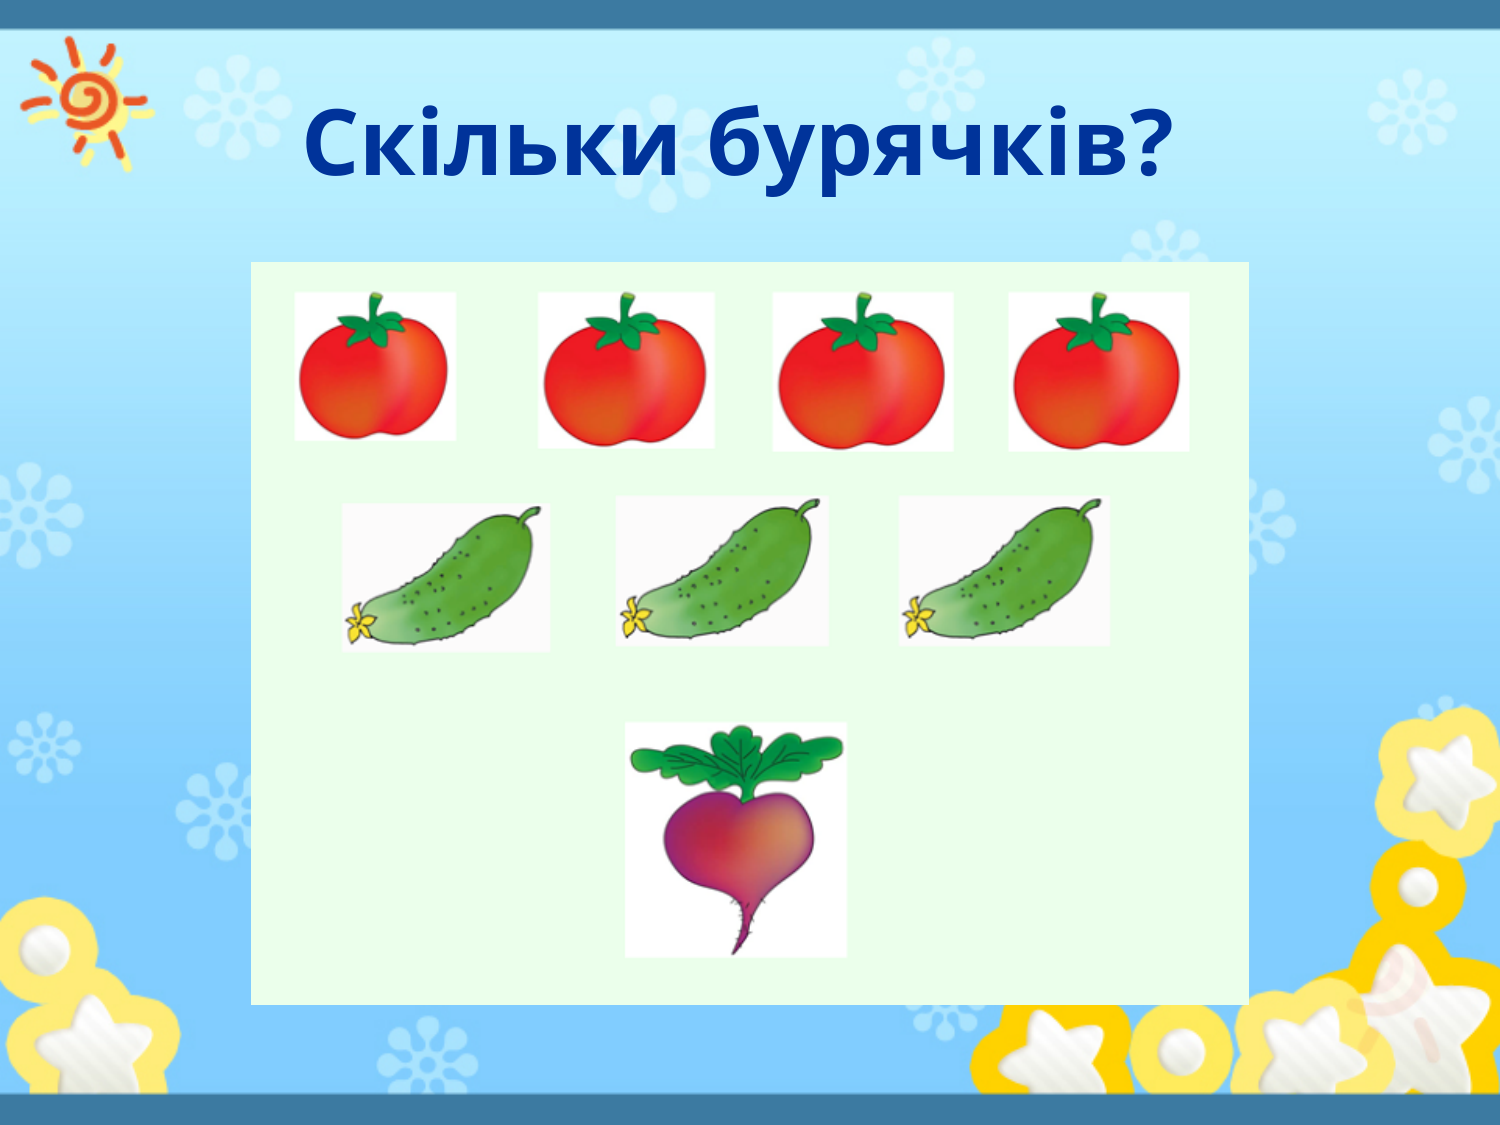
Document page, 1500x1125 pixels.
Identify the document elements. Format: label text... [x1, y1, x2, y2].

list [251, 262, 1249, 1006]
title Скільки бурячків? [75, 45, 1425, 233]
picture [0, 0, 1500, 1125]
